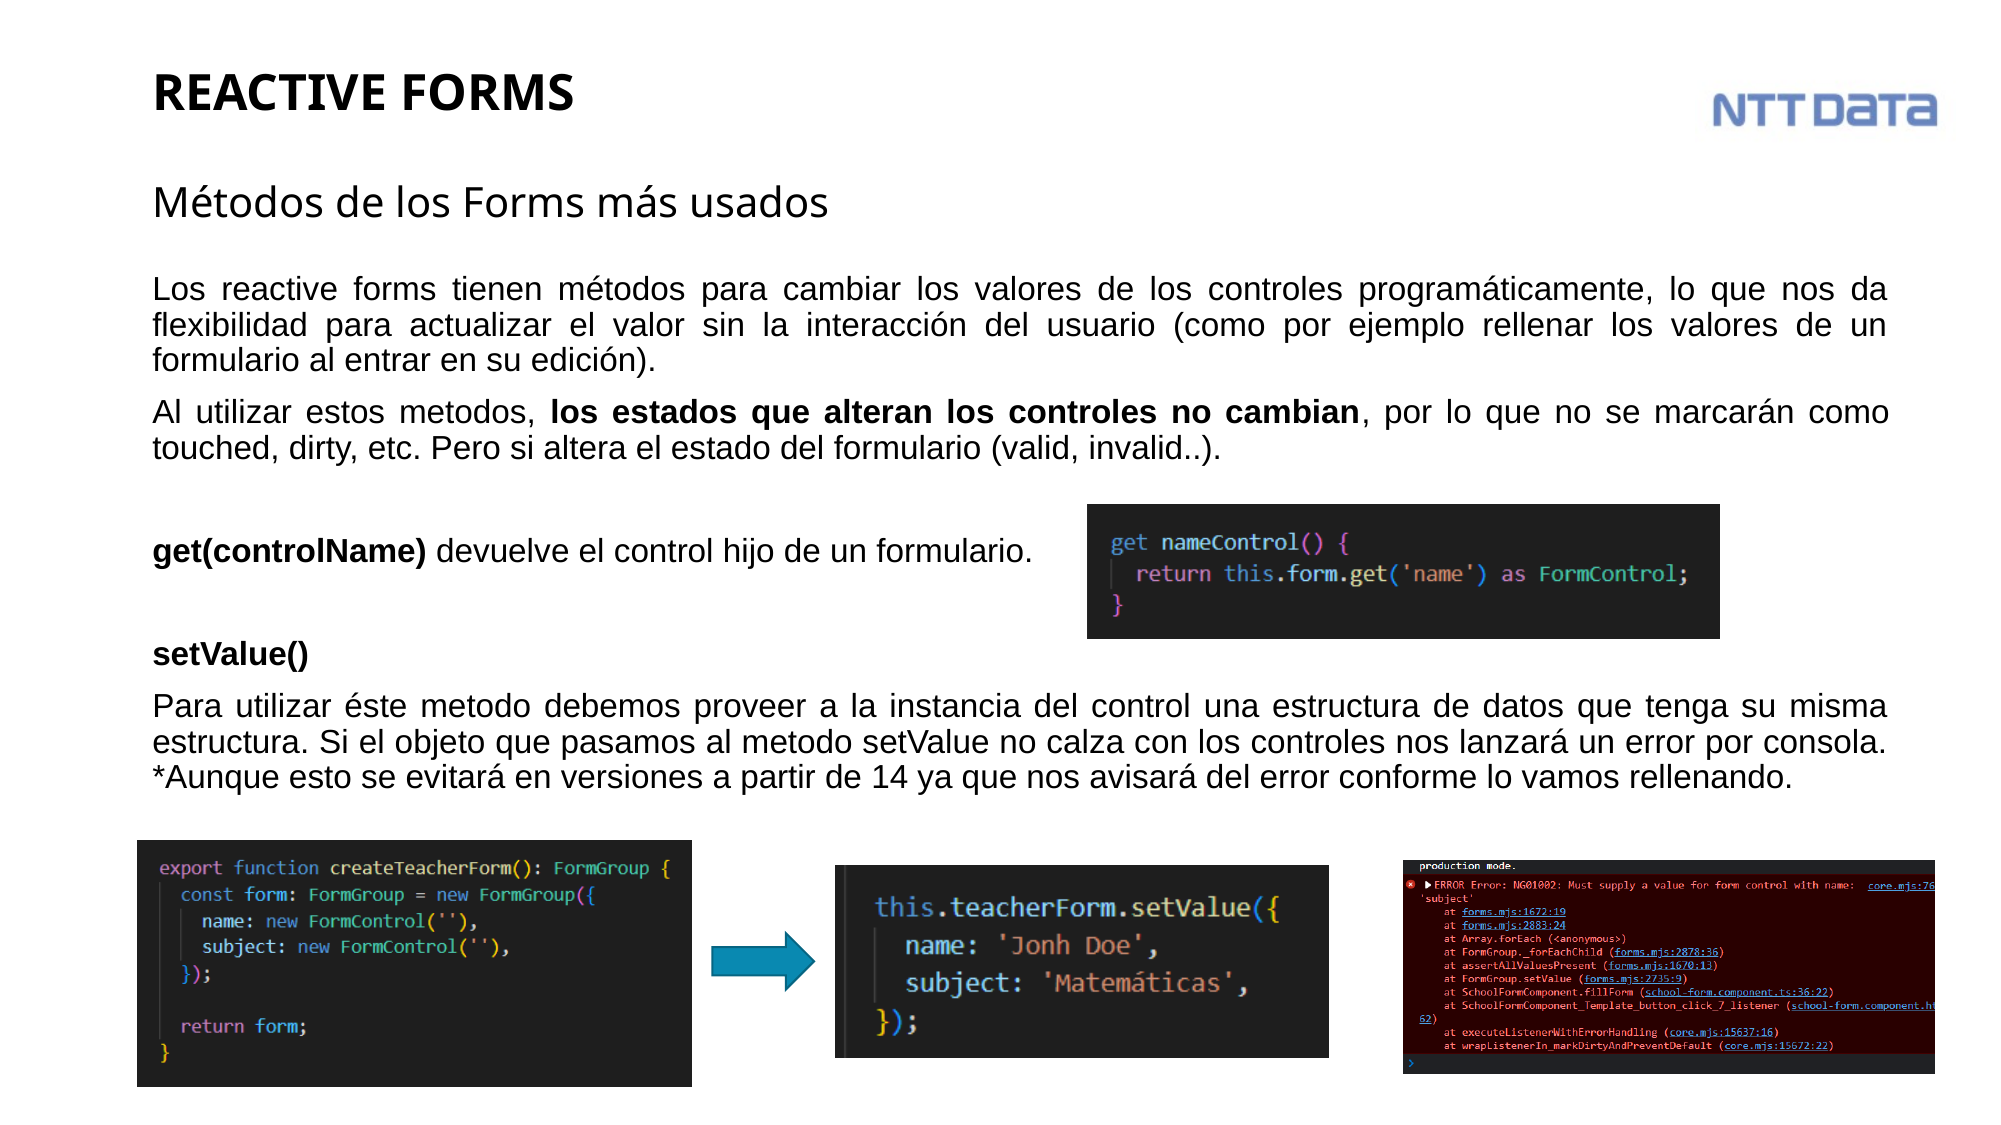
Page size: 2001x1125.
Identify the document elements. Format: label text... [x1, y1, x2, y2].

picture [1087, 504, 1720, 639]
picture [1402, 860, 1935, 1074]
title REACTIVE FORMS [137, 59, 1709, 144]
picture [835, 865, 1329, 1058]
text_box [711, 930, 816, 993]
list Métodos de los Forms más usados [137, 163, 1709, 244]
list Los reactive forms tienen métodos para cambiar los valores de los controles programáticamente, lo que nos da flexibilidad para actualizar el valor sin la interacción del usuario (como por ejemplo rellenar los valores de un formulario al entrar en su edición). Al utilizar estos metodos, los estados que alteran los controles no cambian, por lo que no se marcarán como touched, dirty, etc. Pero si altera el estado del formulario (valid, invalid..). get(controlName) devuelve el control hijo de un formulario. setValue() Para utilizar éste metodo debemos proveer a la instancia del control una estructura de datos que tenga su misma estructura. Si el objeto que pasamos al metodo setValue no calza con los controles nos lanzará un error por consola. *Aunque esto se evitará en versiones a partir de 14 ya que nos avisará del error conforme lo vamos rellenando. [137, 264, 1906, 1014]
picture [1695, 61, 1961, 164]
picture [137, 840, 692, 1087]
